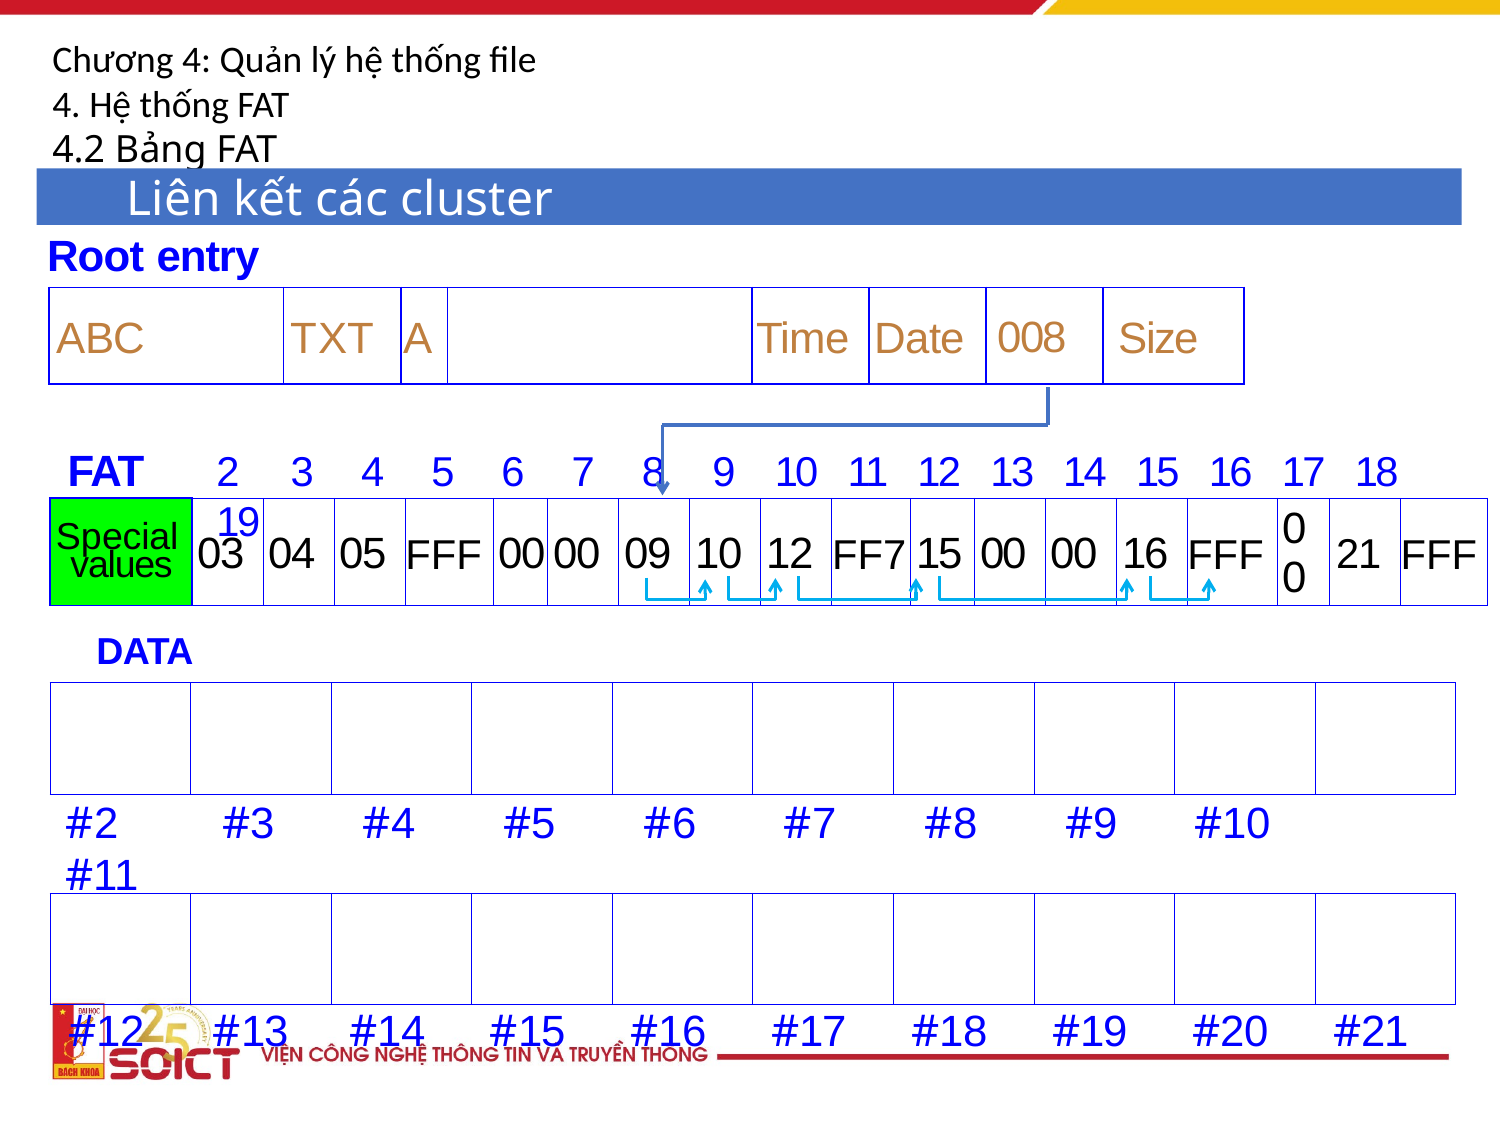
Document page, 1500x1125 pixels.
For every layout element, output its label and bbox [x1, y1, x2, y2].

table_header [402, 288, 447, 383]
table_header [975, 499, 1045, 577]
table_header [1175, 894, 1315, 1004]
text_box [1188, 1007, 1280, 1055]
table_header [761, 499, 831, 605]
table_header [619, 499, 689, 605]
table_header [1117, 499, 1187, 605]
table_header [832, 601, 910, 605]
text_box [485, 1007, 577, 1055]
text_box [1150, 576, 1217, 601]
table_header [1188, 499, 1277, 605]
table_header [870, 288, 985, 383]
table_header [1035, 894, 1174, 1004]
table_header [264, 499, 334, 605]
table_header [51, 499, 191, 605]
table_header [332, 894, 471, 1004]
table_header [832, 499, 910, 578]
table_header [51, 894, 190, 1004]
table_header [1104, 288, 1243, 383]
table_header [494, 499, 547, 605]
table_header [1278, 499, 1329, 605]
table_header [1407, 683, 1455, 794]
text_box [64, 1007, 296, 1055]
text_box [212, 387, 1447, 498]
text_box [345, 1007, 437, 1055]
table_header [548, 499, 618, 605]
text_box [766, 1007, 858, 1055]
text_box [36, 27, 1472, 281]
table_header [1046, 499, 1116, 578]
table_header [191, 894, 331, 1004]
table_header [448, 288, 751, 383]
table_header [406, 499, 493, 605]
text_box [646, 577, 713, 601]
table_header [613, 894, 752, 1004]
table_header [753, 894, 893, 1004]
text_box [728, 576, 783, 601]
table_header [911, 499, 974, 605]
text_box [49, 619, 1407, 893]
table_header [50, 288, 283, 383]
table_header [753, 288, 868, 383]
table_header [987, 288, 1102, 383]
table_header [335, 499, 405, 605]
picture [0, 0, 1500, 1125]
table_header [1401, 499, 1487, 605]
table_header [894, 894, 1034, 1004]
table_header [975, 601, 1045, 605]
table_header [1316, 894, 1455, 1004]
table_header [472, 894, 612, 1004]
text_box [1329, 1007, 1420, 1055]
text_box [1047, 1007, 1139, 1055]
table_header [690, 499, 760, 605]
text_box [907, 1007, 999, 1055]
text_box [63, 439, 158, 496]
table_header [1046, 601, 1116, 605]
table_header [284, 288, 400, 383]
text_box [798, 576, 924, 601]
table_header [193, 499, 263, 605]
table_header [1330, 499, 1400, 605]
text_box [939, 576, 1135, 601]
text_box [626, 1007, 718, 1055]
